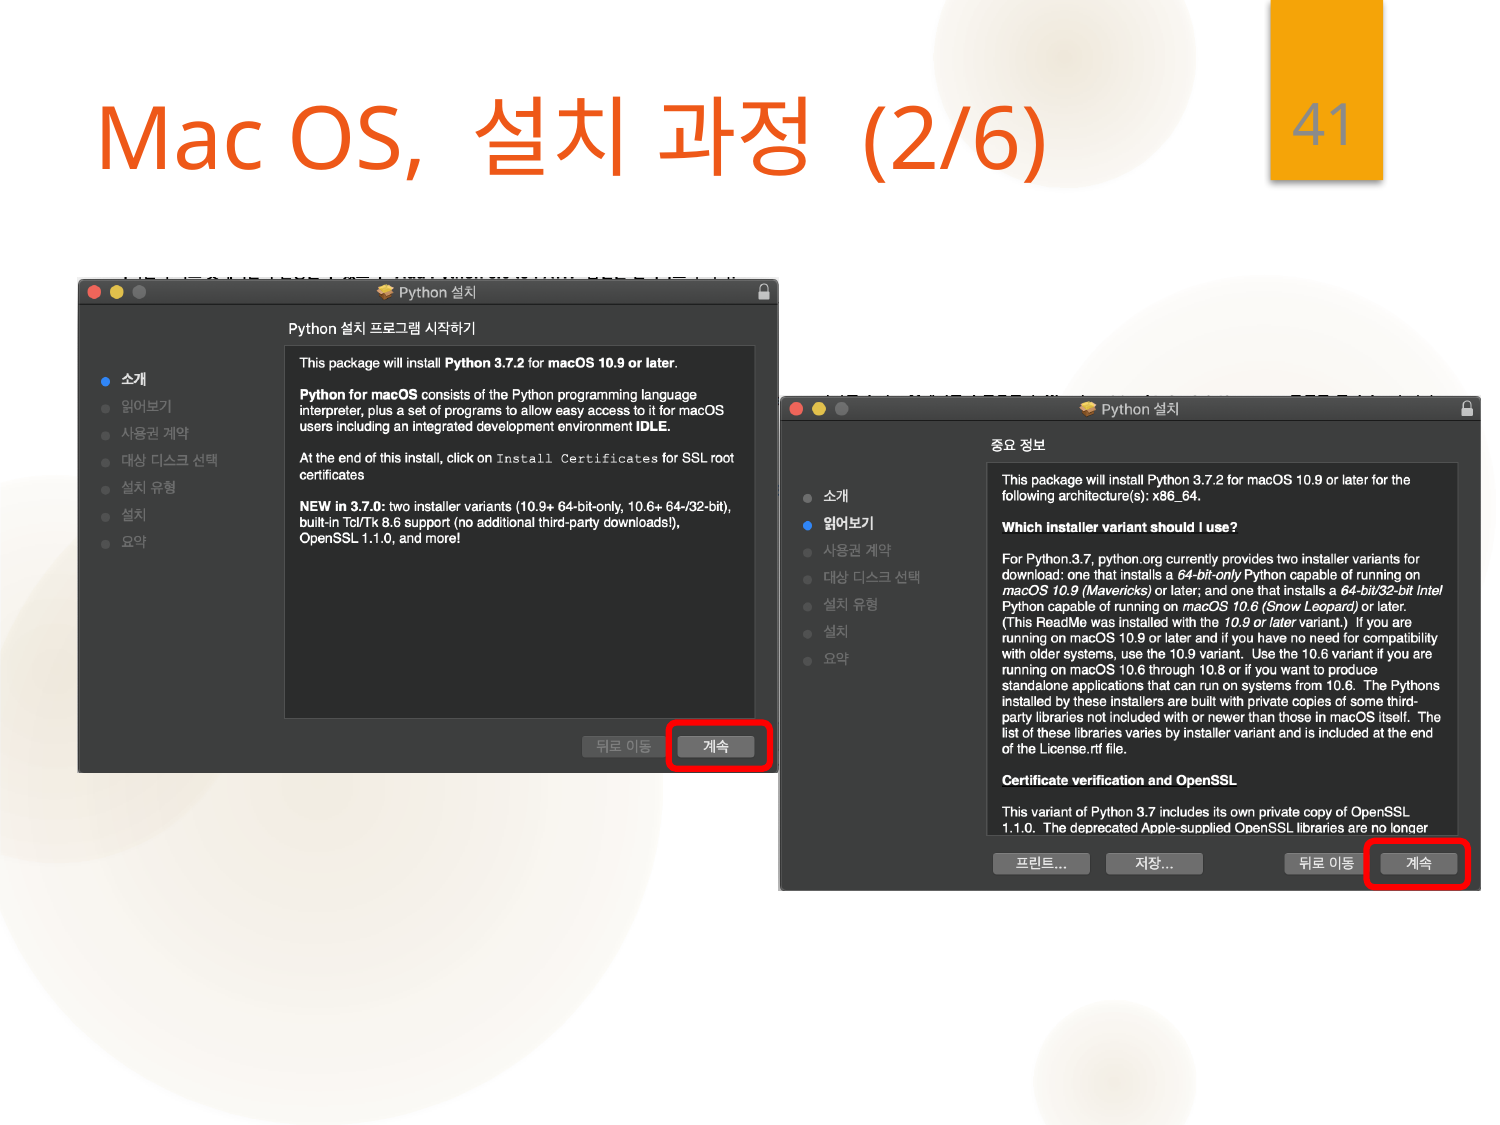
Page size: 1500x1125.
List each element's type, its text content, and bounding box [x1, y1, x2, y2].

title Mac OS, 설치 과정 (2/6) [79, 74, 1237, 304]
slide_number 41 [1273, 48, 1378, 175]
picture [76, 276, 1481, 892]
